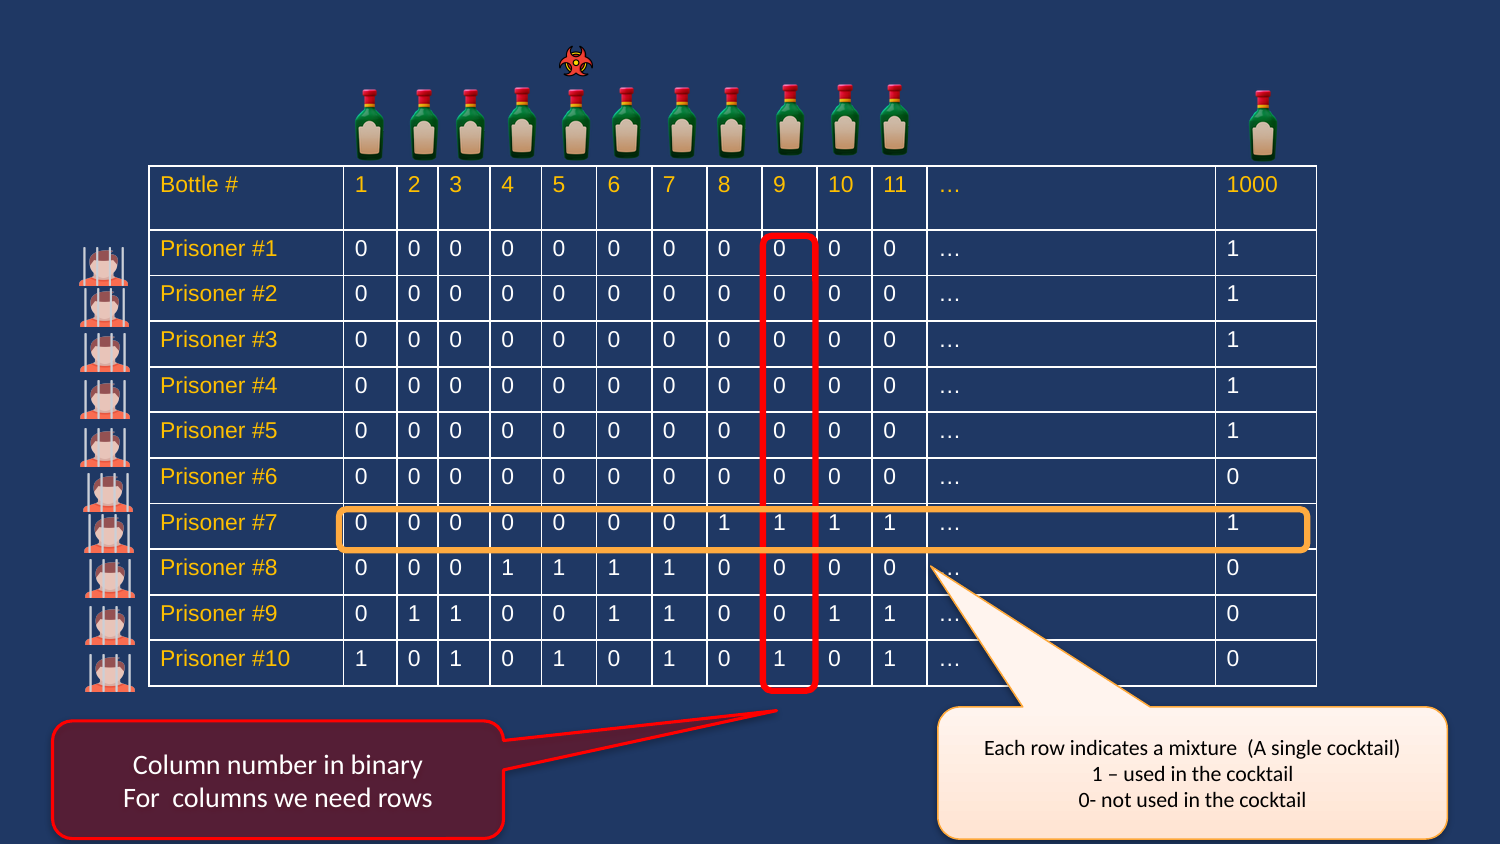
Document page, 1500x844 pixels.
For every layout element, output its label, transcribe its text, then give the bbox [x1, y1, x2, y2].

table_cell 0 [708, 322, 760, 366]
table_cell 1 [873, 641, 926, 685]
table_cell 0 [491, 276, 541, 320]
table_cell 0 [542, 231, 596, 275]
table_cell 0 [398, 368, 437, 411]
table_cell 0 [439, 553, 489, 594]
table_cell 0 [873, 276, 926, 320]
table_cell 1 [1216, 231, 1316, 275]
table_header … [928, 167, 1215, 229]
table_cell Prisoner #10 [150, 641, 343, 685]
table_cell 0 [398, 231, 437, 275]
table_cell 1 [439, 641, 489, 685]
table_cell 1 [597, 553, 651, 594]
table_cell 0 [542, 276, 596, 320]
table_cell 0 [344, 368, 396, 411]
table_cell 0 [818, 368, 871, 411]
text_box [77, 247, 136, 693]
table_cell 0 [491, 459, 541, 503]
table_cell 0 [597, 413, 651, 457]
picture [1218, 82, 1307, 168]
table_cell 0 [708, 553, 760, 594]
table_cell 0 [597, 231, 651, 275]
table_cell Prisoner #3 [150, 322, 343, 366]
table_cell 0 [873, 553, 926, 594]
table_cell Prisoner #2 [150, 276, 343, 320]
table_cell 1 [1216, 322, 1316, 366]
table_cell … [928, 459, 1215, 503]
text_box [760, 553, 818, 693]
table_cell 0 [708, 368, 760, 411]
table_cell 0 [708, 596, 760, 639]
table_cell 0 [344, 459, 396, 503]
table_cell Prisoner #5 [150, 413, 343, 457]
table_cell 0 [708, 641, 761, 685]
table_cell 0 [818, 322, 871, 366]
table_cell … [928, 276, 1215, 320]
table_cell 0 [398, 413, 437, 457]
table_cell Prisoner #1 [150, 231, 343, 275]
table_cell 1 [542, 553, 596, 594]
table_cell 0 [653, 276, 706, 320]
table_cell 0 [818, 276, 871, 320]
table_cell 0 [873, 231, 926, 275]
table_cell 0 [597, 322, 651, 366]
table_header 4 [491, 173, 541, 229]
table_cell 0 [439, 413, 489, 457]
table_cell 0 [398, 459, 437, 503]
table_cell Prisoner #8 [150, 550, 343, 594]
table_cell 1 [1216, 504, 1316, 548]
table_cell 0 [873, 413, 926, 457]
table_cell … [928, 322, 1215, 366]
table_cell 0 [873, 322, 926, 366]
picture [325, 77, 939, 167]
table_cell 1 [597, 596, 651, 639]
table_cell … [928, 553, 1215, 594]
table_cell 1 [1216, 276, 1316, 320]
table_cell 0 [597, 276, 651, 320]
table_cell 1 [873, 596, 926, 639]
table_cell 0 [491, 368, 541, 411]
table_cell 0 [818, 459, 871, 503]
table_cell 0 [344, 322, 396, 366]
table_cell 1 [818, 596, 871, 639]
table_header 1000 [1216, 167, 1316, 229]
table_cell 0 [344, 413, 396, 457]
table_cell 1 [491, 553, 541, 594]
table_cell 0 [542, 596, 596, 639]
table_cell 0 [542, 413, 596, 457]
table_cell 0 [439, 276, 489, 320]
table_cell 0 [818, 553, 871, 594]
table_header 1 [344, 175, 396, 229]
table_cell 1 [398, 596, 437, 639]
table_cell … [928, 231, 1215, 275]
table_cell Prisoner #6 [150, 459, 343, 503]
table_cell … [928, 596, 969, 639]
table_cell 1 [439, 596, 489, 639]
text_box Each row indicates a mixture (A single cocktail) 1 – used in the cocktail 0- not used in the cocktail [930, 565, 1449, 840]
table_cell 1 [1216, 368, 1316, 411]
table_header 2 [398, 175, 437, 229]
table_cell 0 [439, 322, 489, 366]
table_cell 1 [542, 641, 596, 685]
table_header 5 [542, 175, 596, 229]
table_cell Prisoner #4 [150, 368, 343, 411]
table_cell 0 [344, 596, 396, 639]
table_cell 0 [597, 368, 651, 411]
table_header 10 [818, 170, 871, 229]
text_box [336, 507, 1310, 553]
table_cell 0 [344, 553, 396, 594]
table_cell 0 [439, 368, 489, 411]
table_cell 0 [597, 641, 651, 685]
table_cell … [928, 368, 1215, 411]
table_cell 0 [491, 641, 541, 685]
table_cell 0 [542, 322, 596, 366]
table_cell 1 [653, 553, 706, 594]
table_cell 1 [344, 641, 396, 685]
table_cell 0 [873, 368, 926, 411]
table_header 8 [708, 173, 761, 229]
table_cell 1 [1216, 413, 1316, 457]
table_cell 0 [818, 641, 871, 685]
table_header 9 [763, 170, 816, 229]
table_cell 0 [491, 322, 541, 366]
table_cell 0 [344, 231, 396, 275]
table_cell 0 [873, 459, 926, 503]
table_cell 0 [653, 413, 706, 457]
table_cell 0 [1216, 641, 1316, 685]
table_cell 0 [398, 553, 437, 594]
table_cell 0 [708, 459, 760, 503]
table_cell 0 [398, 641, 437, 685]
table_cell 0 [818, 413, 871, 457]
table_cell 1 [653, 641, 706, 685]
table_cell 0 [1216, 596, 1316, 639]
table_cell 0 [653, 459, 706, 503]
table_cell … [985, 596, 1215, 639]
table_header 3 [439, 175, 489, 229]
table_cell 0 [439, 231, 489, 275]
table_cell 0 [542, 459, 596, 503]
table_cell Prisoner #9 [150, 596, 343, 639]
table_cell 0 [597, 459, 651, 503]
table_cell 1 [653, 596, 706, 639]
table_cell 0 [491, 413, 541, 457]
table_cell 0 [542, 368, 596, 411]
table_cell … [928, 641, 1000, 685]
table_cell 0 [653, 231, 706, 275]
table_cell 0 [708, 231, 761, 275]
table_cell … [1055, 641, 1215, 685]
table_cell 0 [653, 322, 706, 366]
table_header Bottle # [150, 167, 343, 229]
table_cell Prisoner #7 [150, 504, 343, 548]
table_cell 0 [763, 231, 816, 238]
table_cell 0 [1216, 550, 1316, 594]
table_cell 0 [491, 231, 541, 275]
table_header 11 [873, 170, 926, 229]
table_header 6 [597, 173, 651, 229]
table_cell … [928, 413, 1215, 457]
text_box [760, 233, 818, 507]
table_cell 0 [398, 322, 437, 366]
table_cell 0 [398, 276, 437, 320]
picture [558, 43, 593, 78]
table_cell 0 [708, 276, 760, 320]
table_cell 0 [344, 276, 396, 320]
table_cell 0 [818, 231, 871, 275]
table_cell 0 [708, 413, 760, 457]
table_cell 0 [653, 368, 706, 411]
table_cell 0 [1216, 459, 1316, 503]
table_header 7 [653, 173, 706, 229]
table_cell 0 [491, 596, 541, 639]
table_cell 0 [439, 459, 489, 503]
